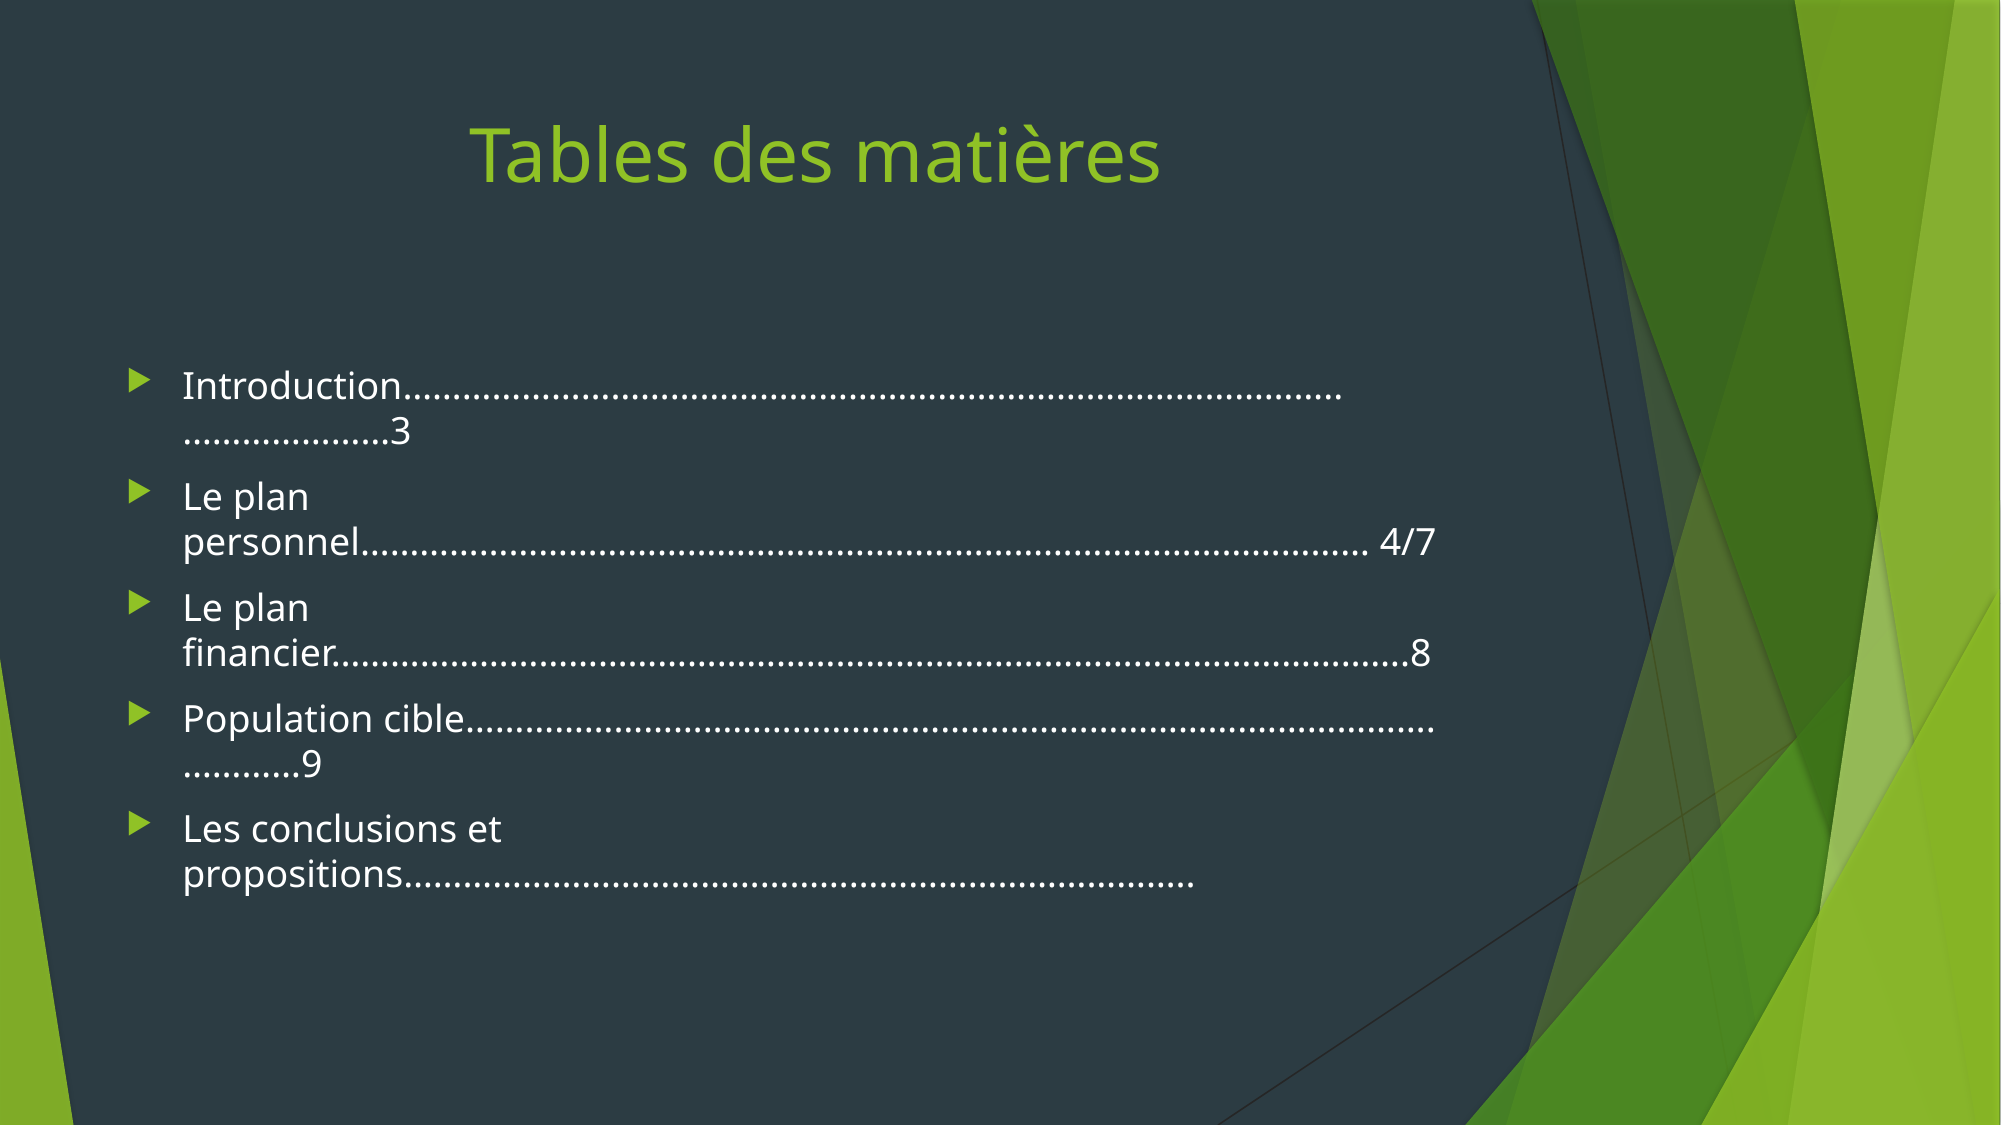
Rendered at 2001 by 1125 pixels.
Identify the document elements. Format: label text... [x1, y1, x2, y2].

list Introduction…………………………………………………………………………………..…………………3 Le plan personnel………………………………………………………………………………………… 4/7 Le plan financier……………………………………………………………………………………………….8 Population cible…………………………………………………………………….……………….…………9 Les conclusions et propositions…………………………………………………………………….. [111, 354, 1522, 992]
title Tables des matières [111, 99, 1522, 317]
